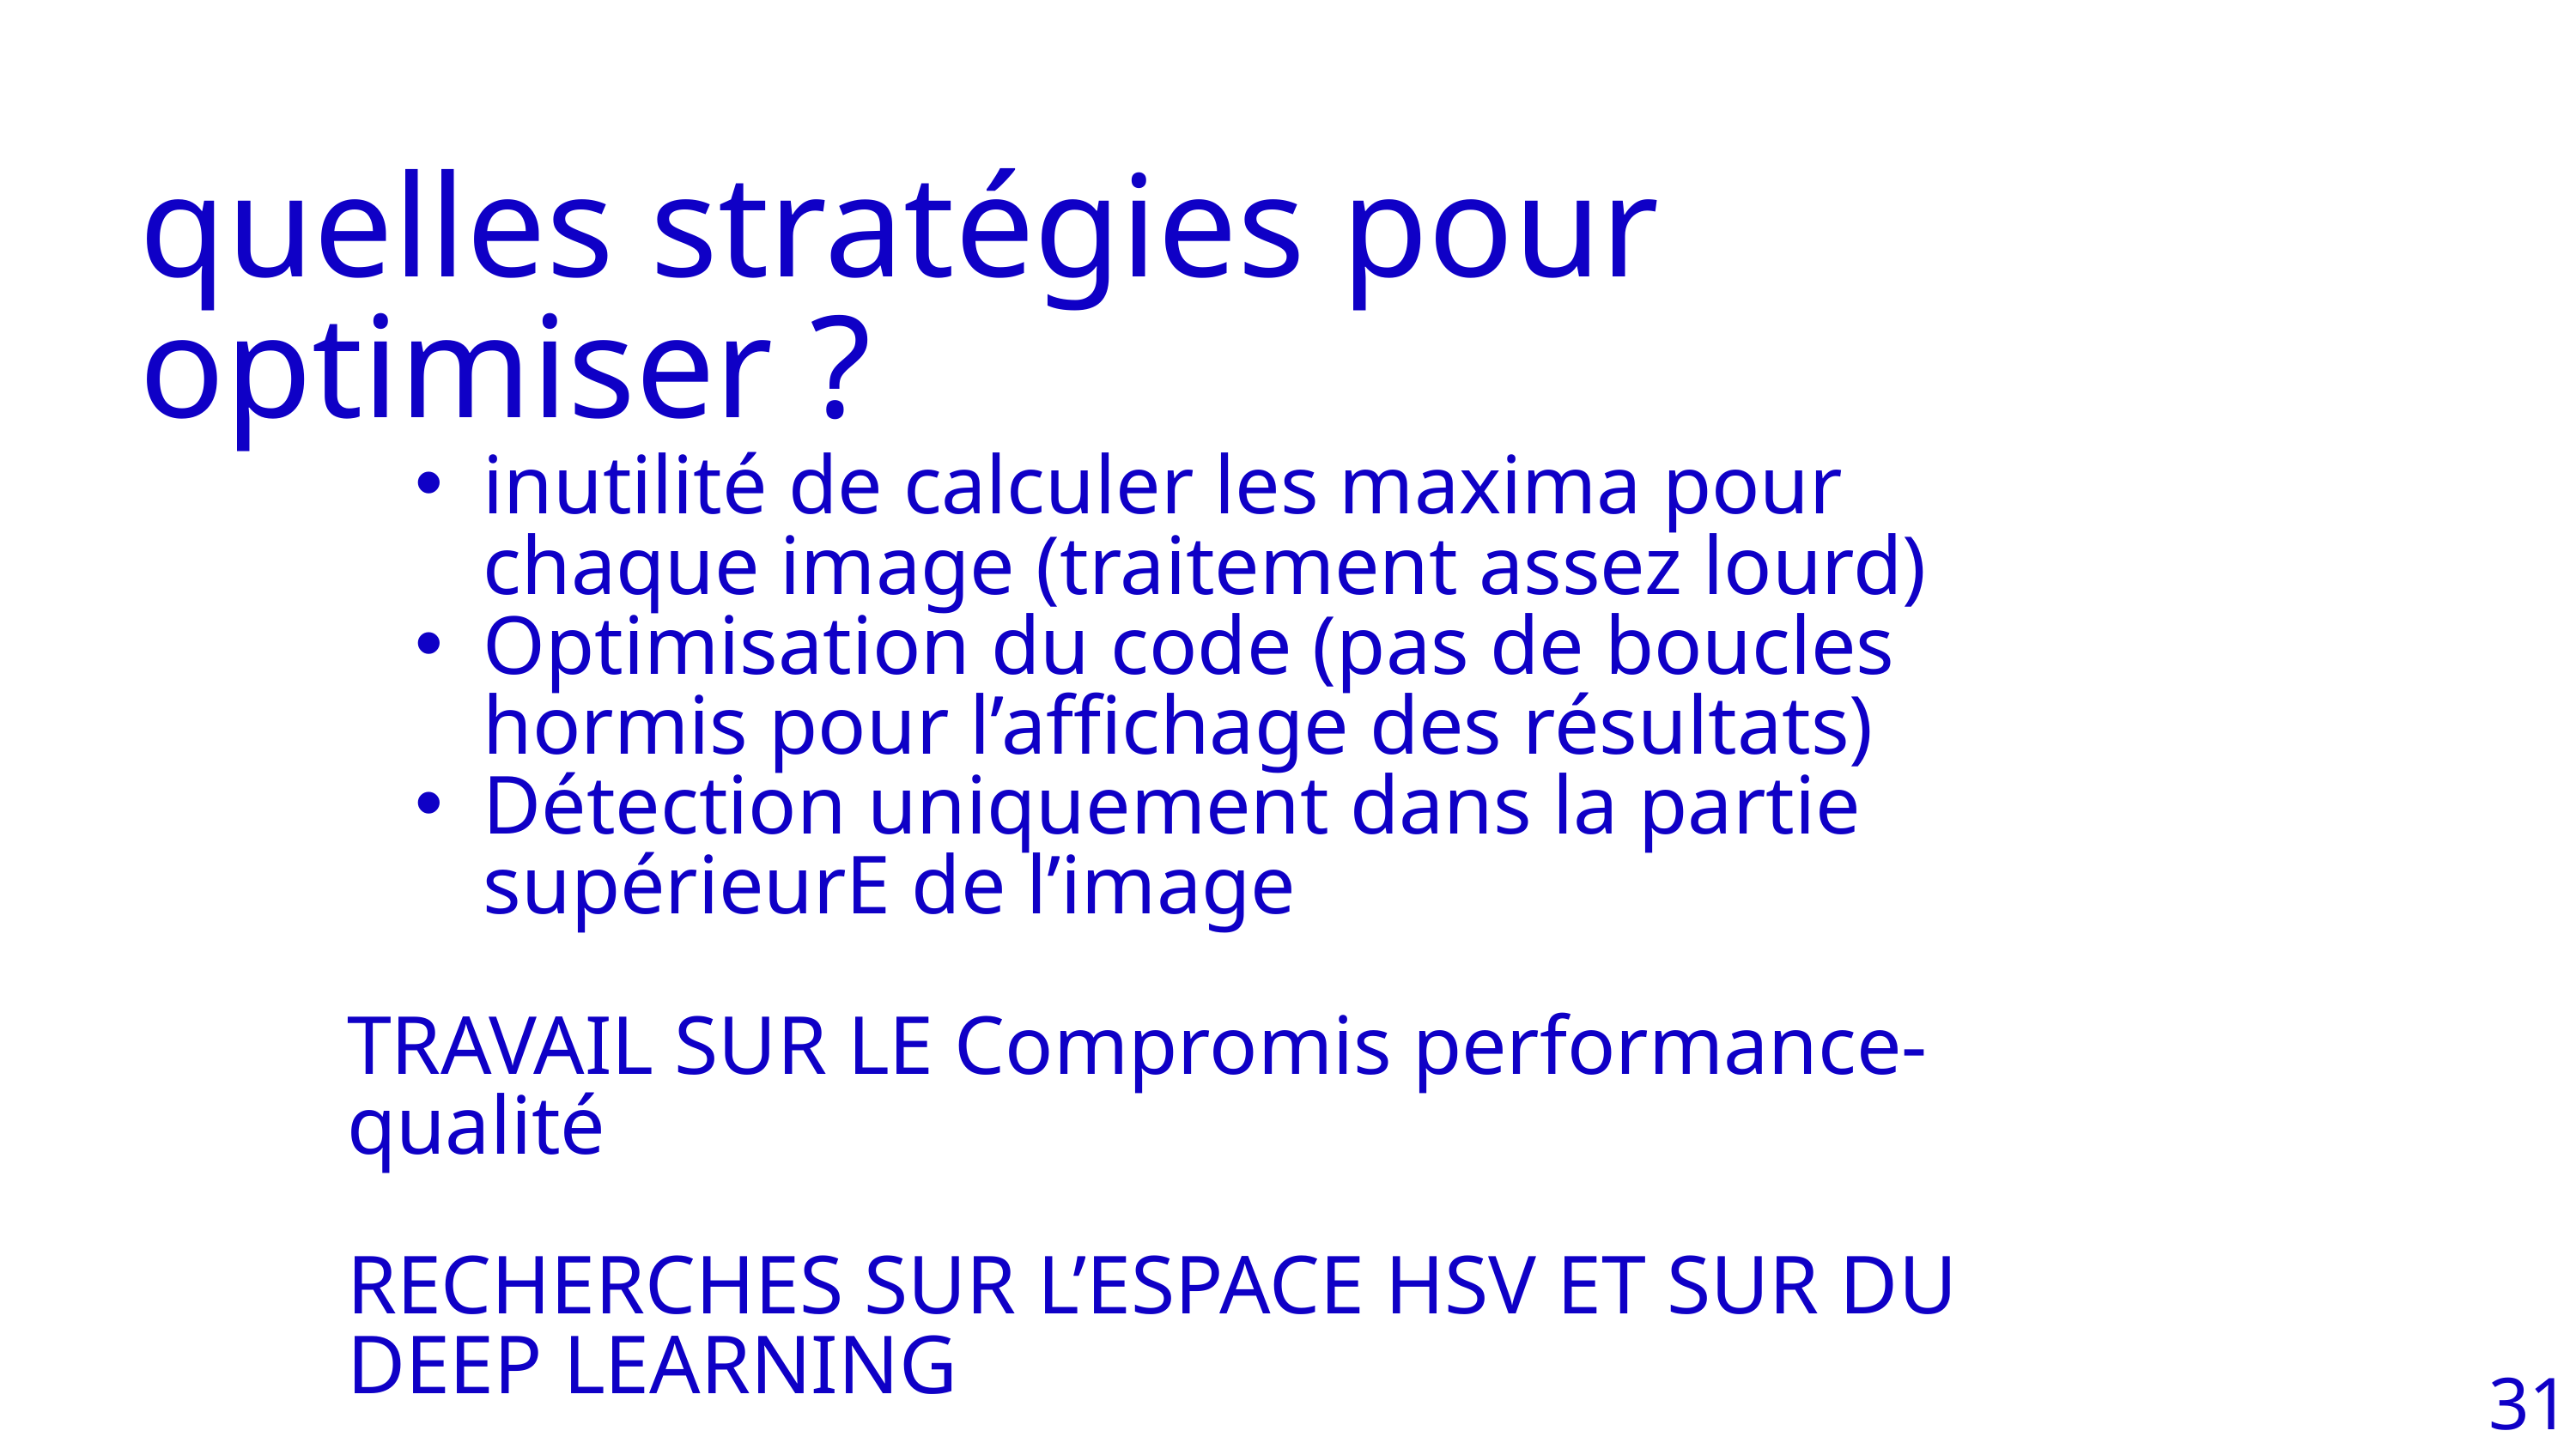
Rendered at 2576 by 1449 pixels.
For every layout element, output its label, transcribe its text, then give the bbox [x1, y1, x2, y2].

text_box inutilité de calculer les maxima pour chaque image (traitement assez lourd) Optimisation du code (pas de boucles hormis pour l’affichage des résultats) Détection uniquement dans la partie supérieurE de l’image TRAVAIL SUR LE Compromis performance-qualité RECHERCHES SUR L’ESPACE HSV ET SUR DU DEEP LEARNING [347, 450, 2072, 1410]
text_box quelles stratégies pour optimiser ? [139, 163, 2279, 446]
text_box 31 [2483, 1372, 2576, 1445]
